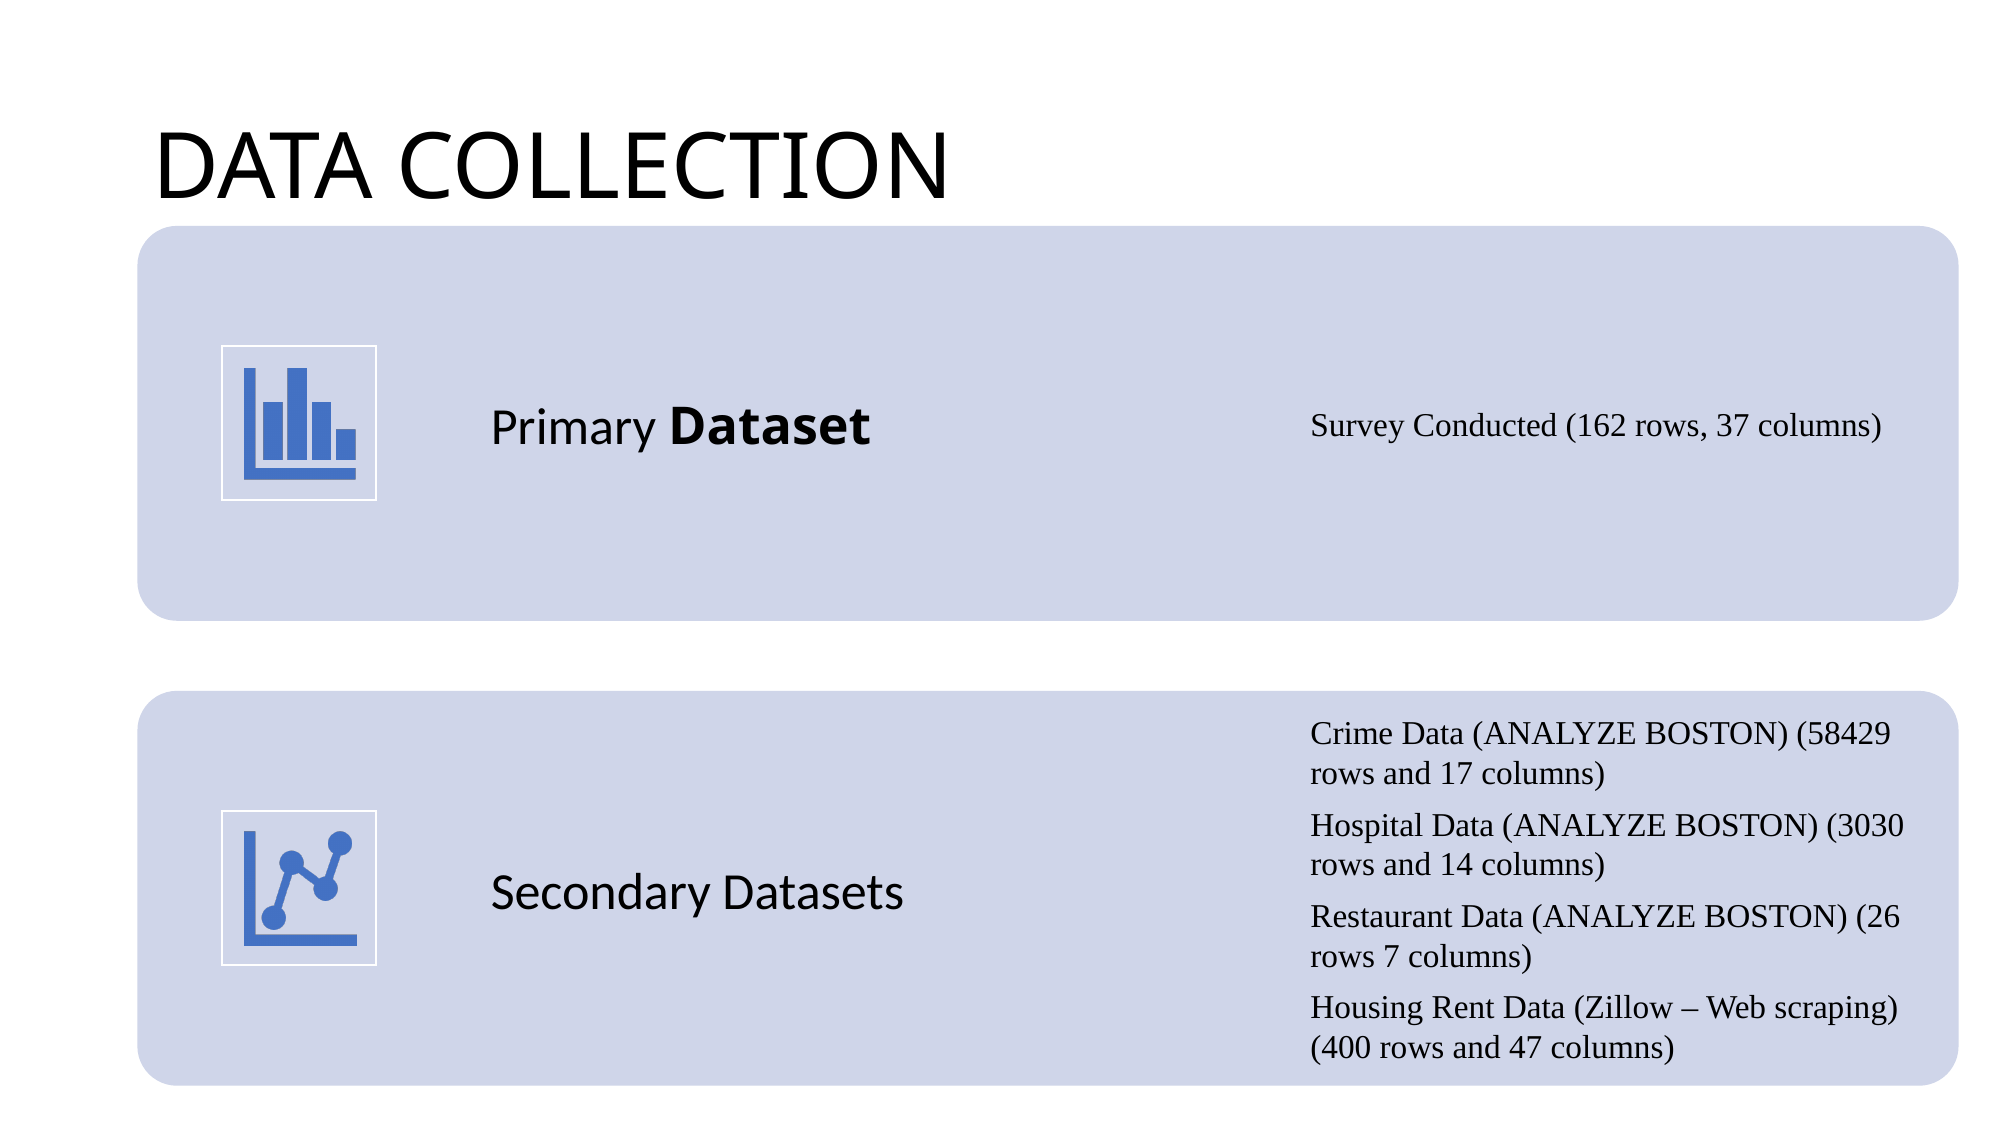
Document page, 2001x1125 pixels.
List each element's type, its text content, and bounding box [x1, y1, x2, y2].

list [137, 187, 1959, 1124]
title DATA COLLECTION [137, 59, 1863, 187]
